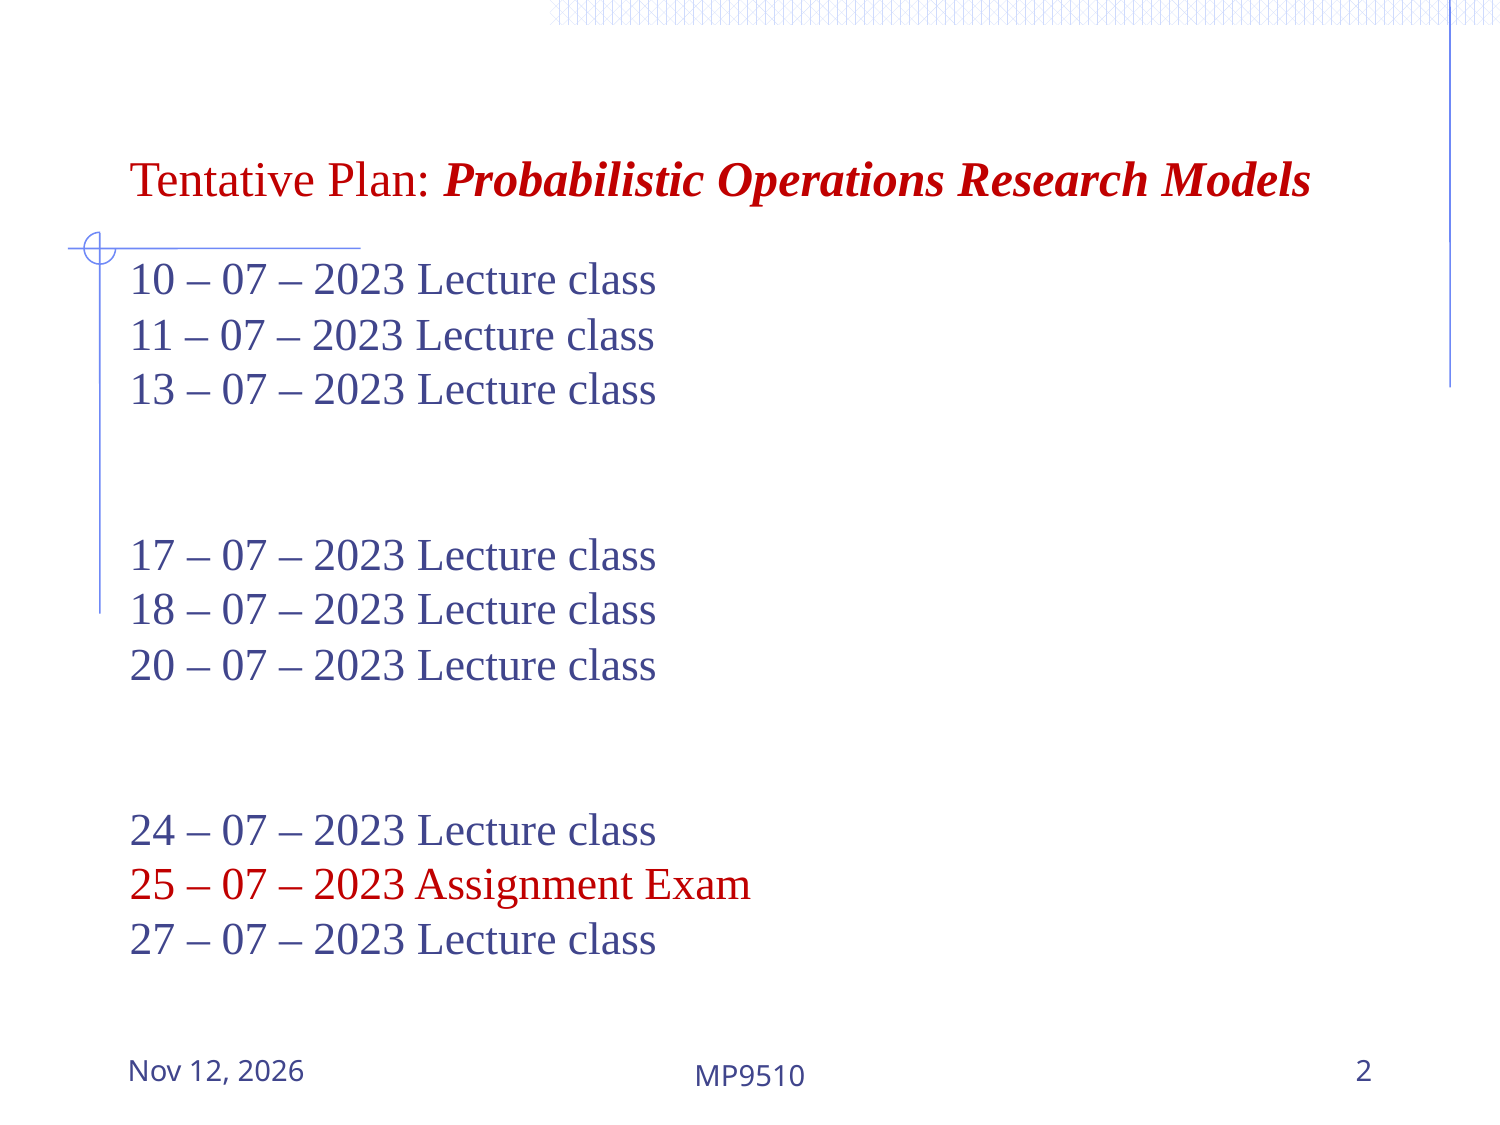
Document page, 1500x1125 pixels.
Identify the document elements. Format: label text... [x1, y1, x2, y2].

text_box Tentative Plan: Probabilistic Operations Research Models [114, 138, 1438, 214]
footer MP9510 [512, 1027, 988, 1101]
slide_number 20-Aug-23 [112, 1024, 426, 1101]
slide_number 2 [1074, 1027, 1388, 1101]
text_box 10 – 07 – 2023 Lecture class 11 – 07 – 2023 Lecture class 13 – 07 – 2023 Lecture class 17 – 07 – 2023 Lecture class 18 – 07 – 2023 Lecture class 20 – 07 – 2023 Lecture class 24 – 07 – 2023 Lecture class 25 – 07 – 2023 Assignment Exam 27 – 07 – 2023 Lecture class [114, 241, 1390, 1027]
